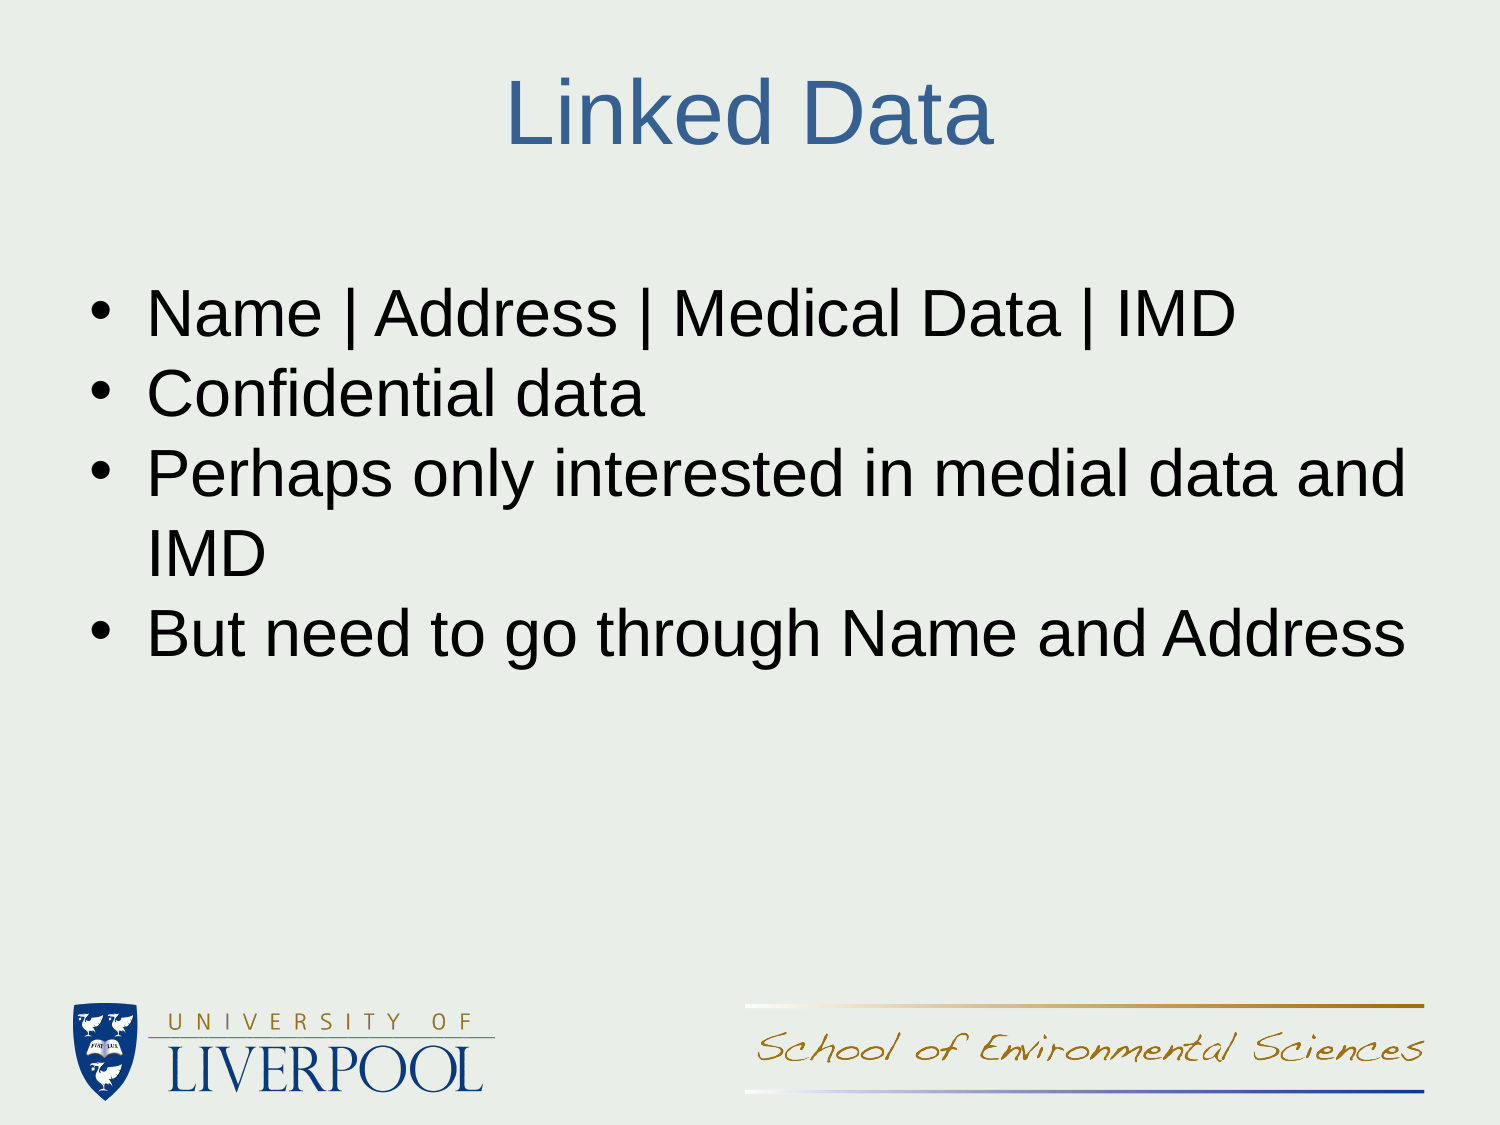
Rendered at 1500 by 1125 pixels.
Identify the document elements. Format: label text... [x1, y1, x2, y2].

text_box Name | Address | Medical Data | IMD Confidential data Perhaps only interested in medial data and IMD But need to go through Name and Address [74, 262, 1425, 1005]
picture [745, 1005, 1425, 1125]
picture [73, 1003, 495, 1101]
text_box Linked Data [74, 45, 1425, 233]
